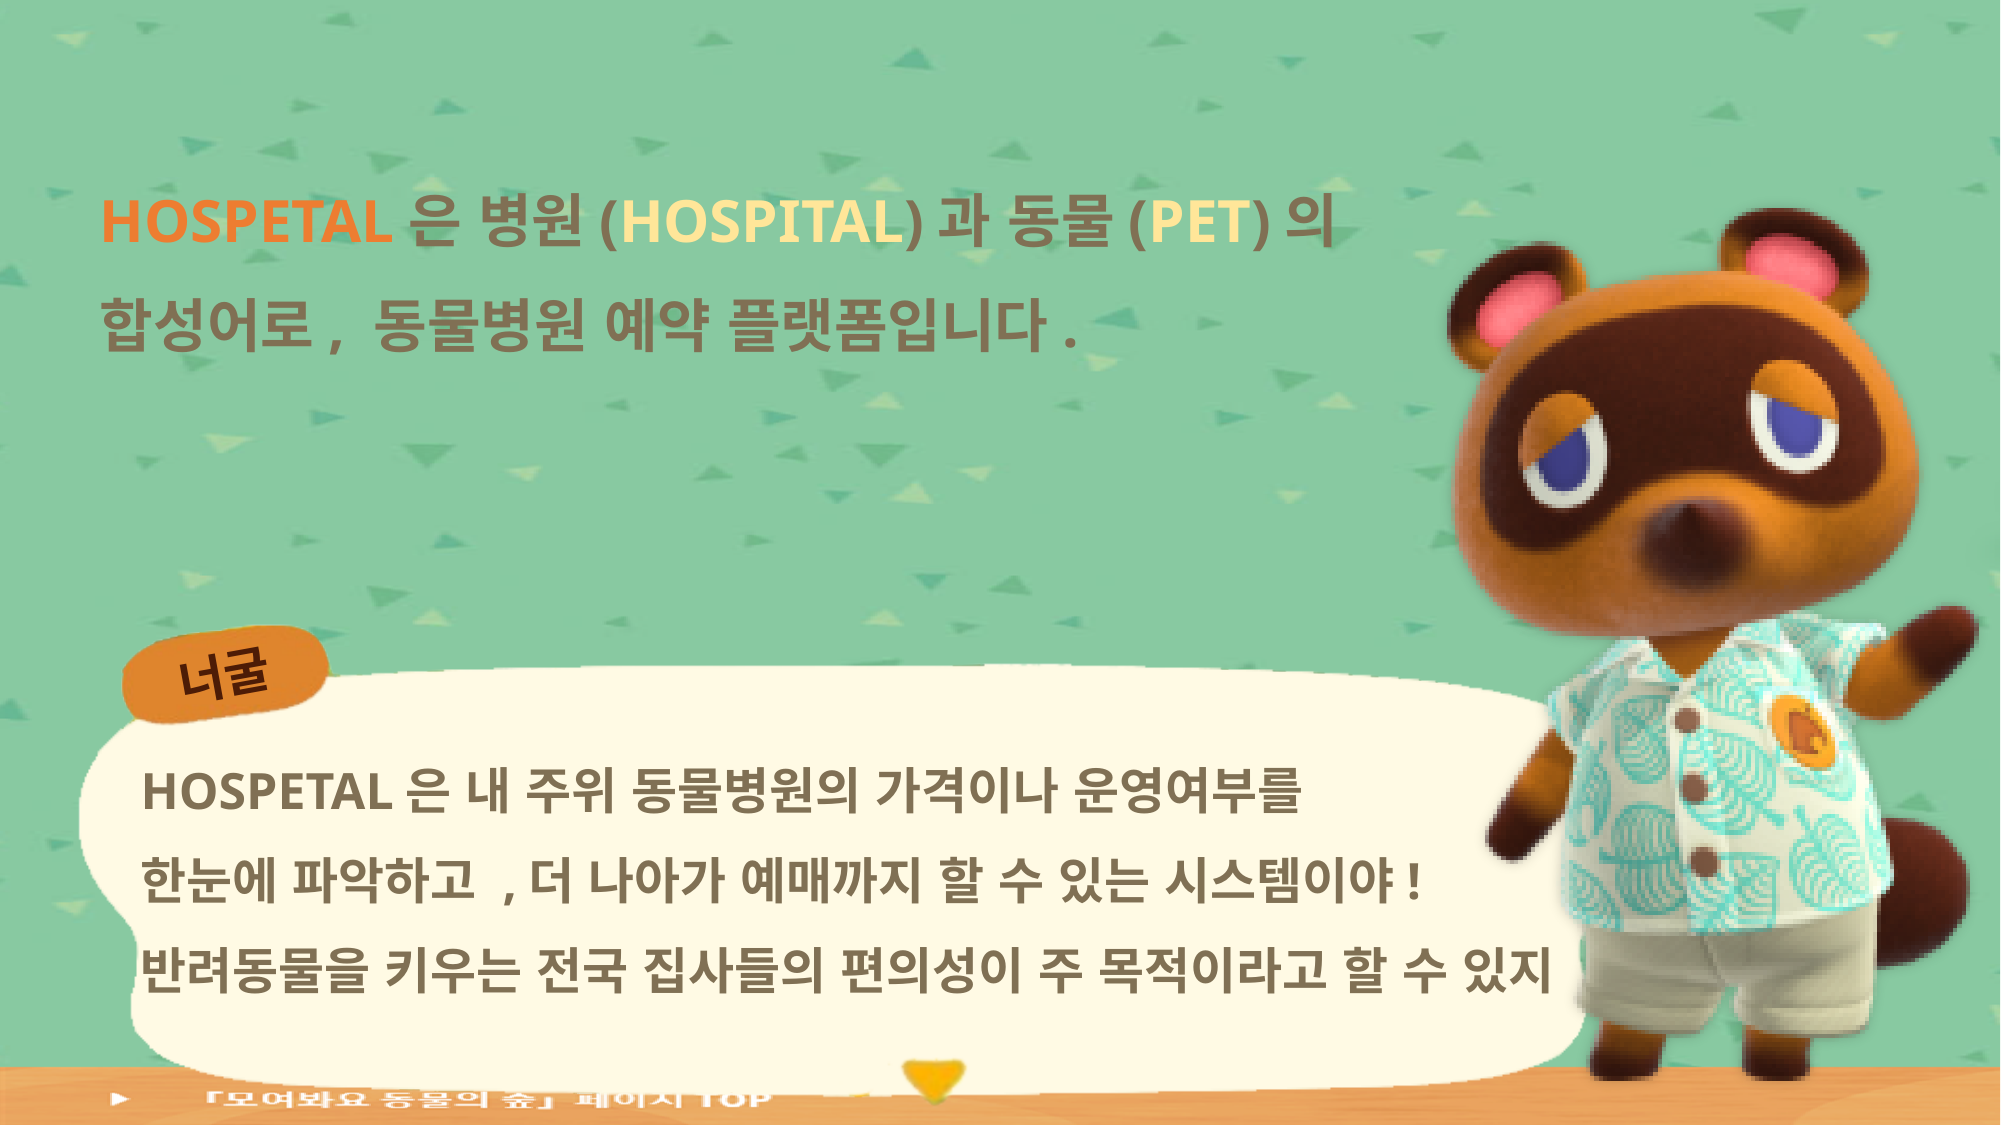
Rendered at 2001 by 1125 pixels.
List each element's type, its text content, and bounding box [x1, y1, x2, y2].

picture [0, 0, 2001, 1125]
text_box HOSPETAL은 병원(HOSPITAL)과 동물(PET)의 합성어로, 동물병원 예약 플랫폼입니다. [85, 142, 1354, 472]
